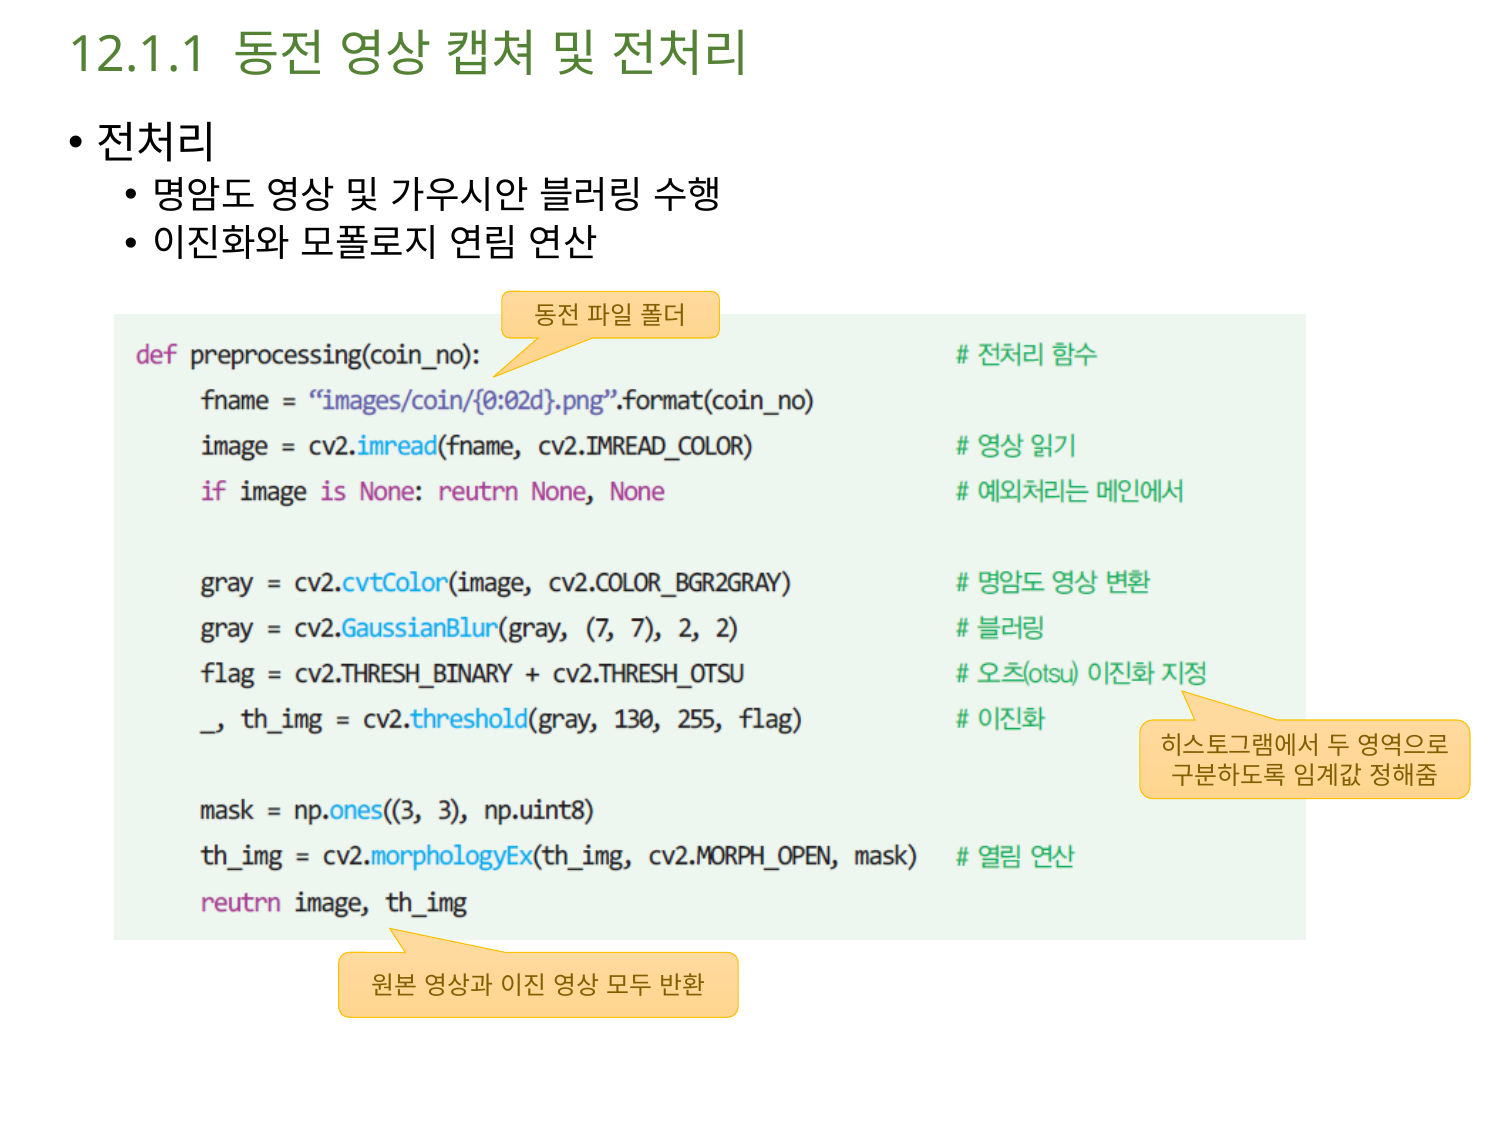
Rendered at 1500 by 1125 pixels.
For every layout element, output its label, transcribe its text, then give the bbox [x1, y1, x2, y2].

picture [114, 314, 1306, 940]
title 12.1.1 동전 영상 캡쳐 및 전처리 [53, 4, 1459, 107]
text_box 원본 영상과 이진 영상 모두 반환 [338, 940, 739, 1018]
text_box 히스토그램에서 두 영역으로 구분하도록 임계값 정해줌 [1306, 719, 1471, 800]
text_box 동전 파일 폴더 [501, 290, 720, 314]
list 전처리 명암도 영상 및 가우시안 블러링 수행 이진화와 모폴로지 연림 연산 [53, 113, 1459, 1102]
